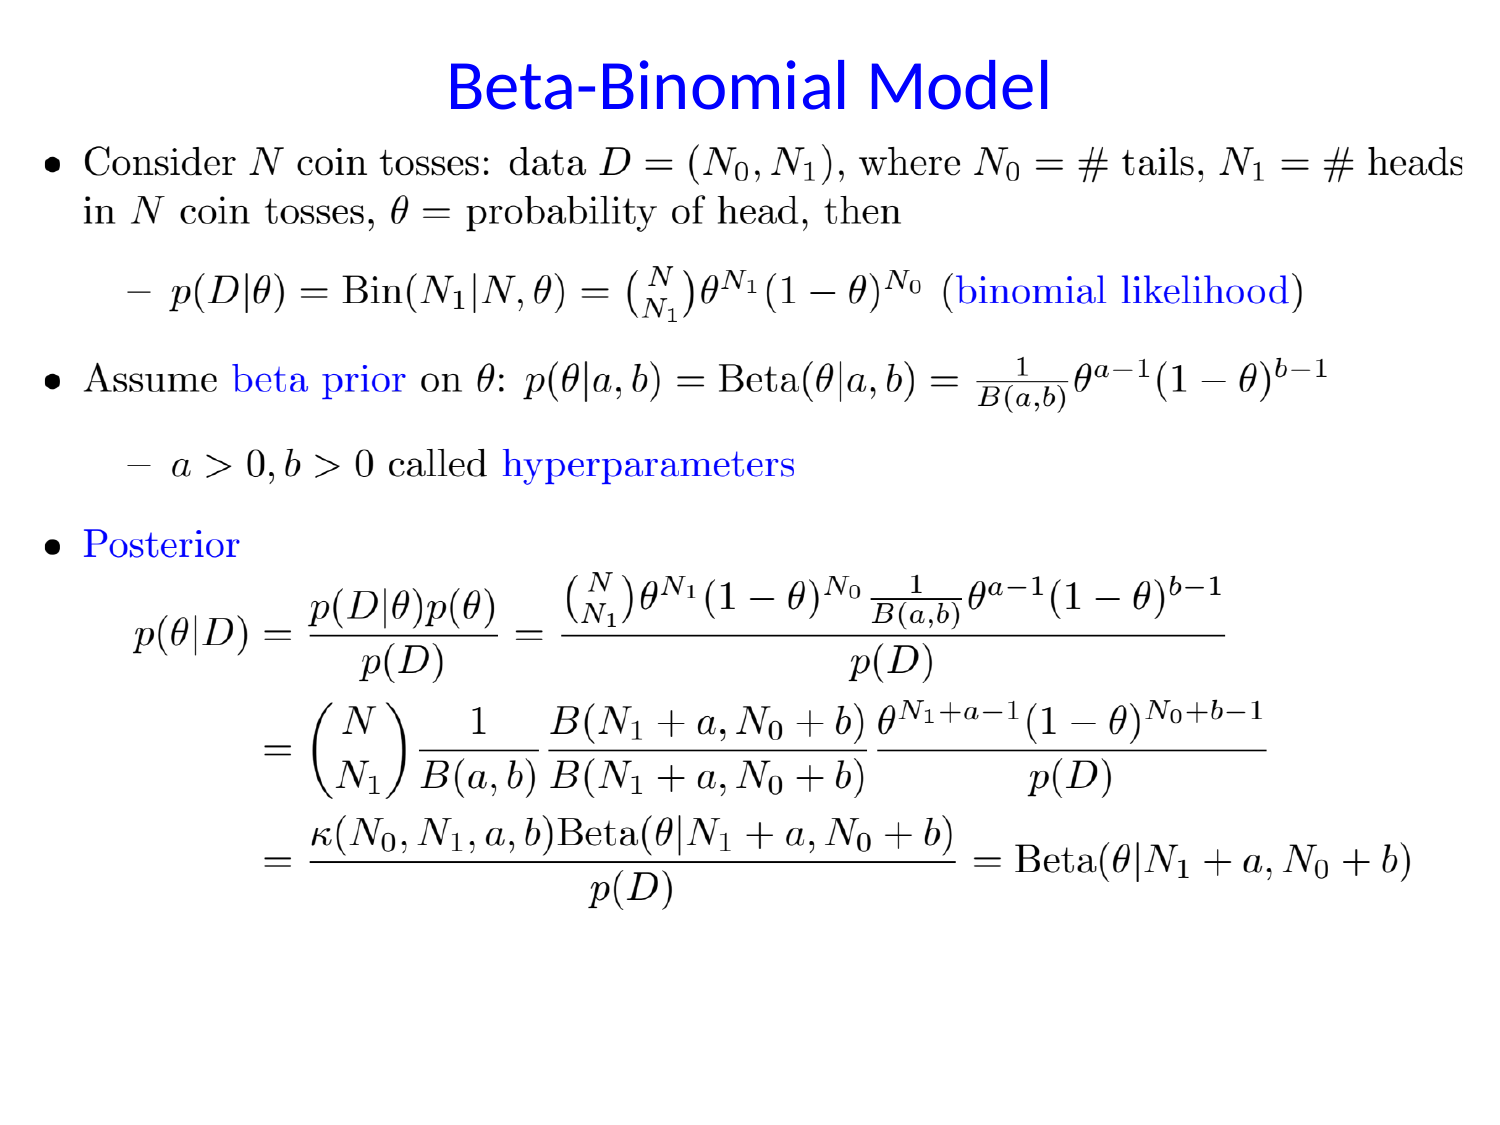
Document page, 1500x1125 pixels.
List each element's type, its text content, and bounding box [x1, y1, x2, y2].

title Beta-Binomial Model [75, 0, 1425, 142]
picture [44, 143, 1463, 942]
